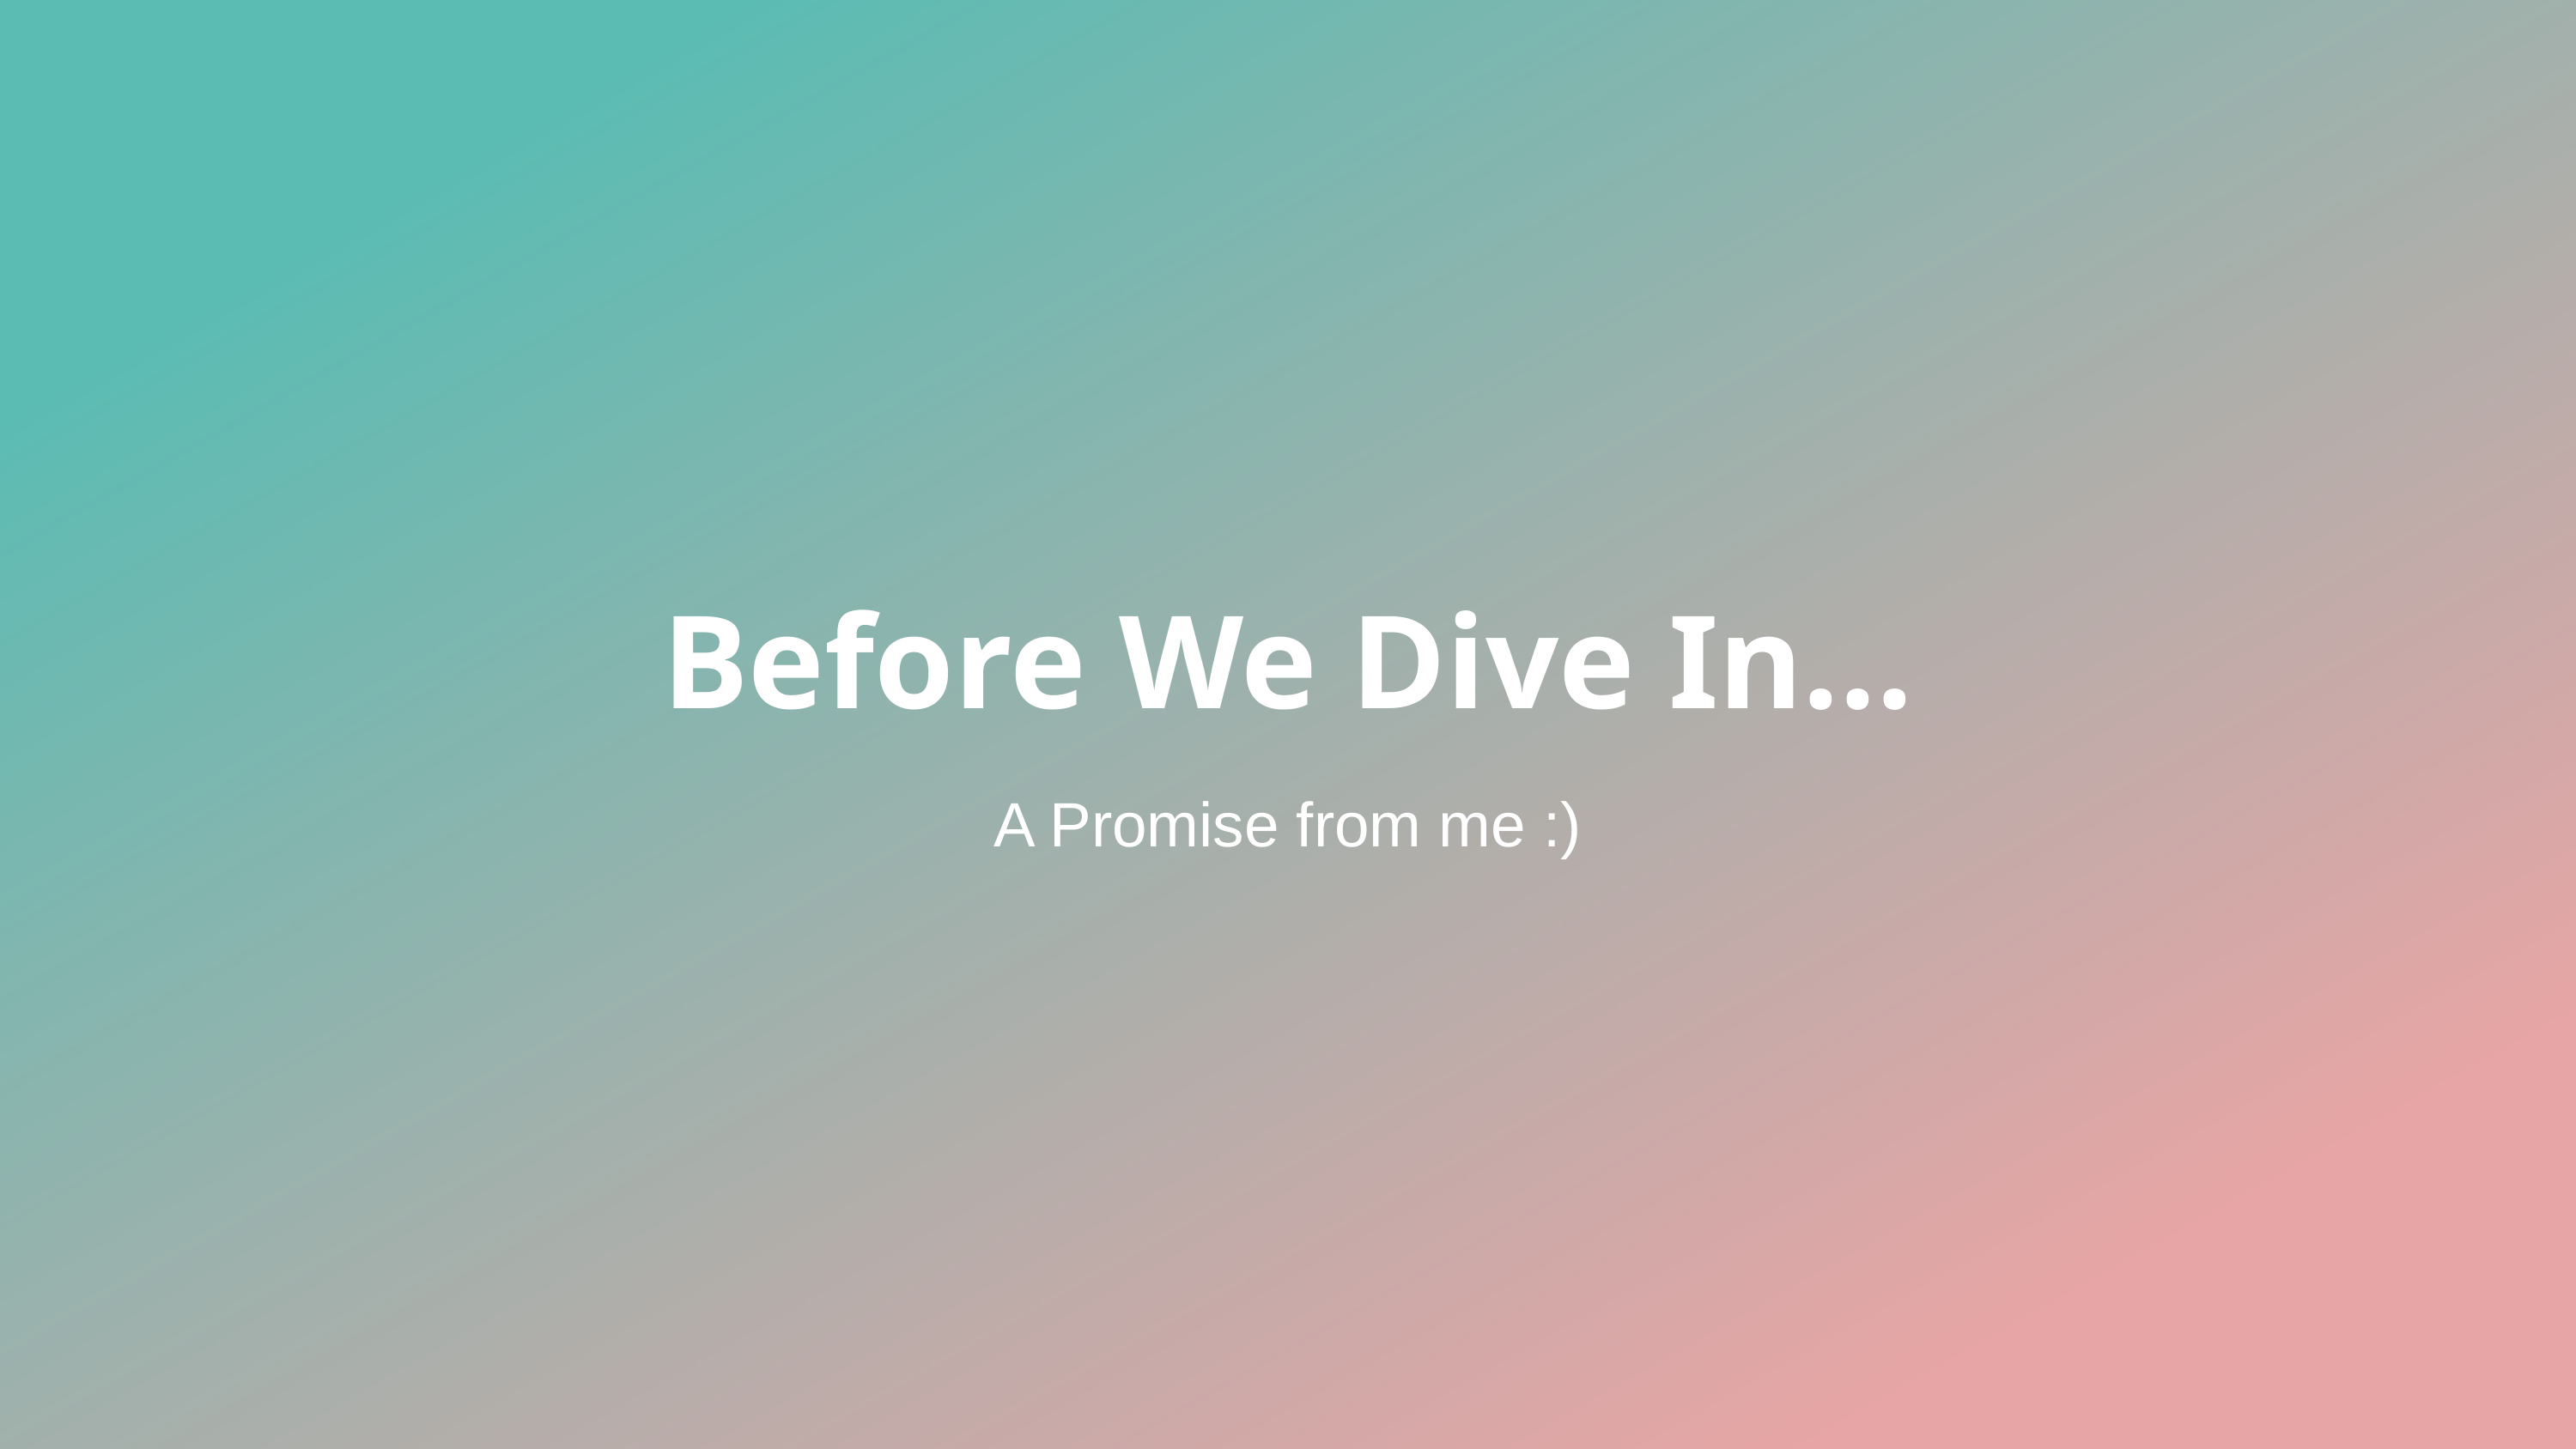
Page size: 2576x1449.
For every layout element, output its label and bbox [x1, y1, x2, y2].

text_box [620, 591, 1955, 857]
text_box [0, 0, 2576, 1449]
